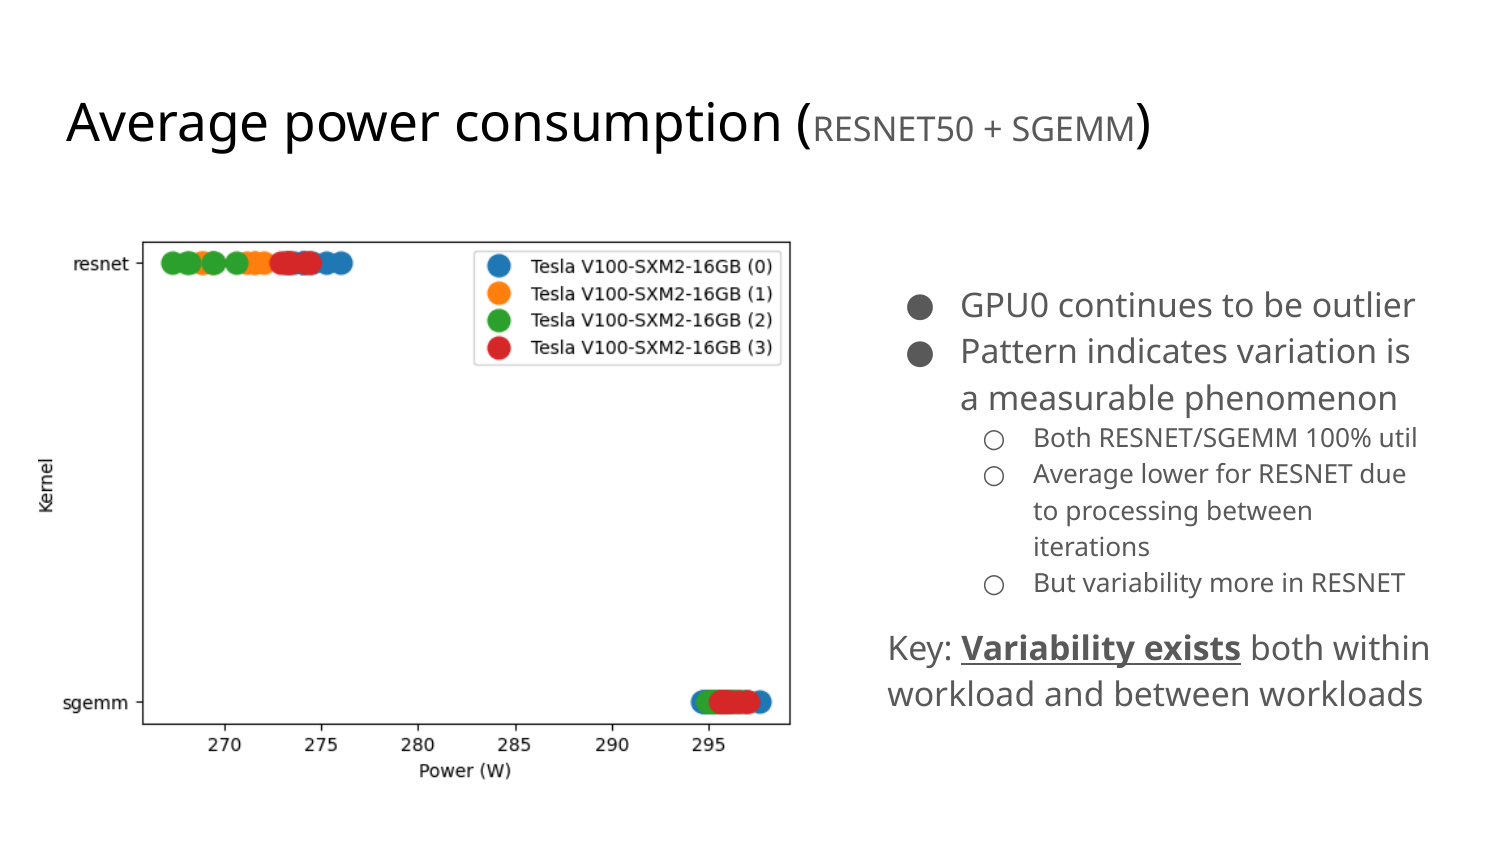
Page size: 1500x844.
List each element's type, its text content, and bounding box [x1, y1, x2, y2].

title Average power consumption (RESNET50 + SGEMM) [51, 72, 1449, 167]
list GPU0 continues to be outlier Pattern indicates variation is a measurable phenomenon Both RESNET/SGEMM 100% util Average lower for RESNET due to processing between iterations But variability more in RESNET Key: Variability exists both within workload and between workloads [877, 199, 1449, 760]
picture [38, 166, 873, 793]
